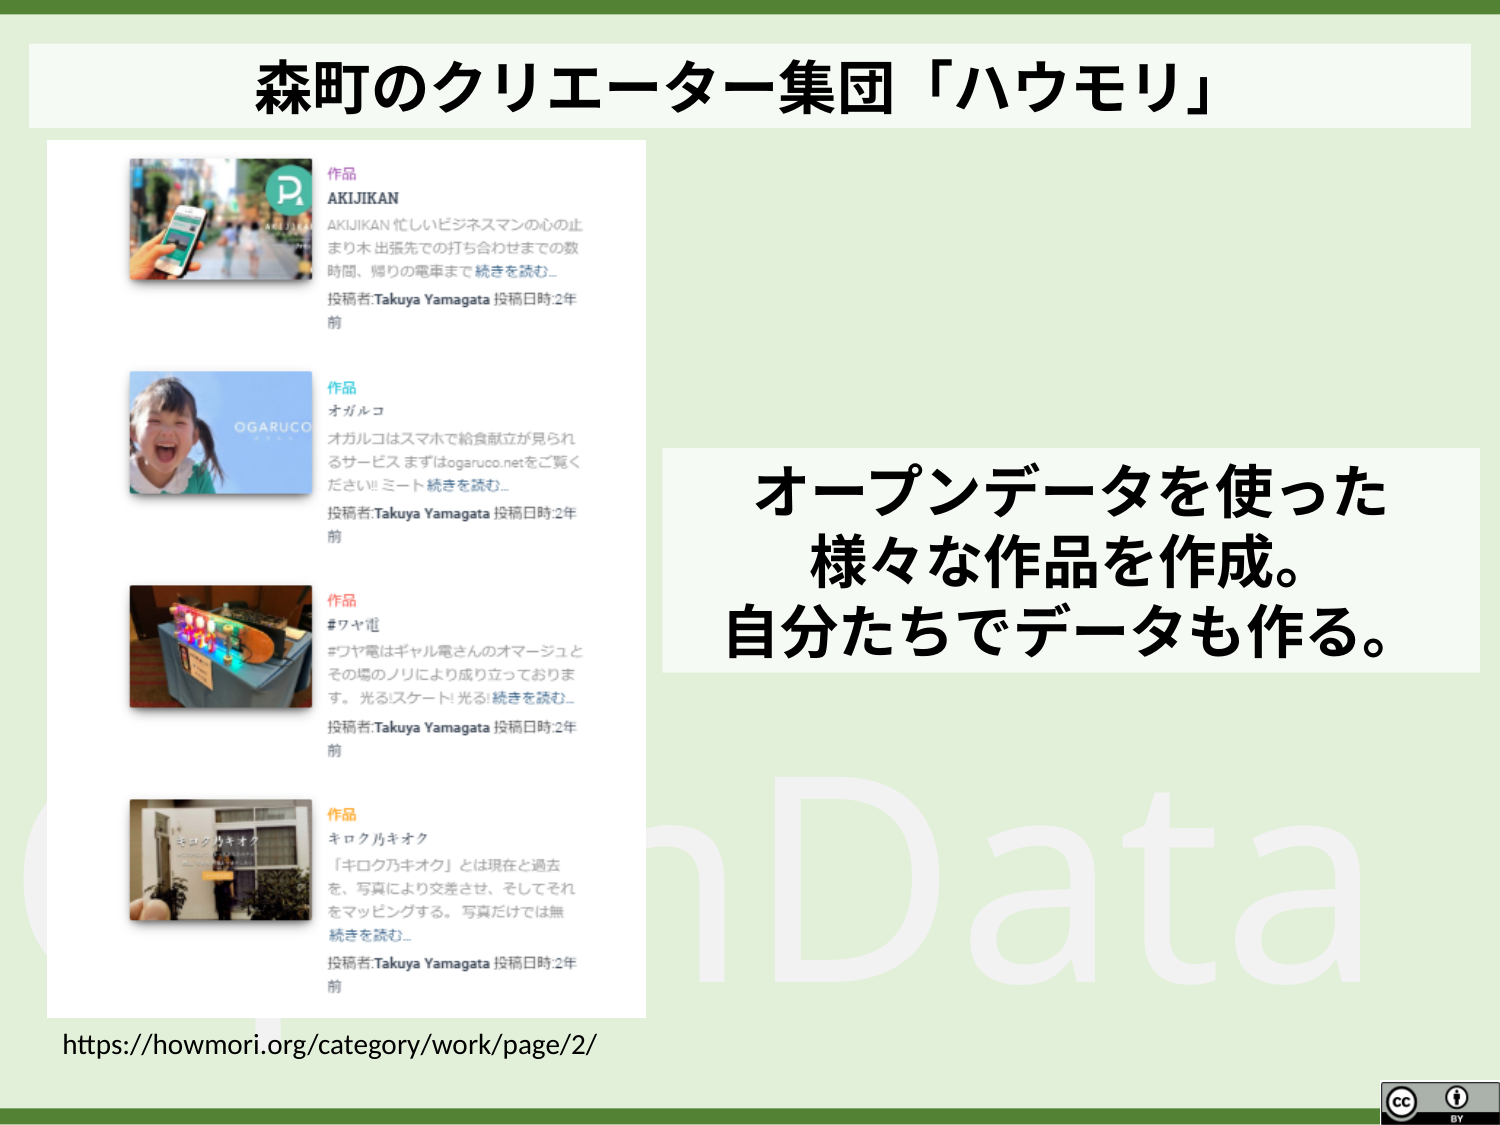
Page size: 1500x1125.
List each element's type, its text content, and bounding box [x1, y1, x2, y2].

text_box https://howmori.org/category/work/page/2/ [47, 1017, 835, 1068]
text_box 森町のクリエーター集団「ハウモリ」 [29, 43, 1471, 129]
text_box オープンデータを使った 様々な作品を作成。 自分たちでデータも作る。 [662, 447, 1481, 673]
picture [47, 140, 646, 1018]
picture [1380, 1080, 1500, 1125]
